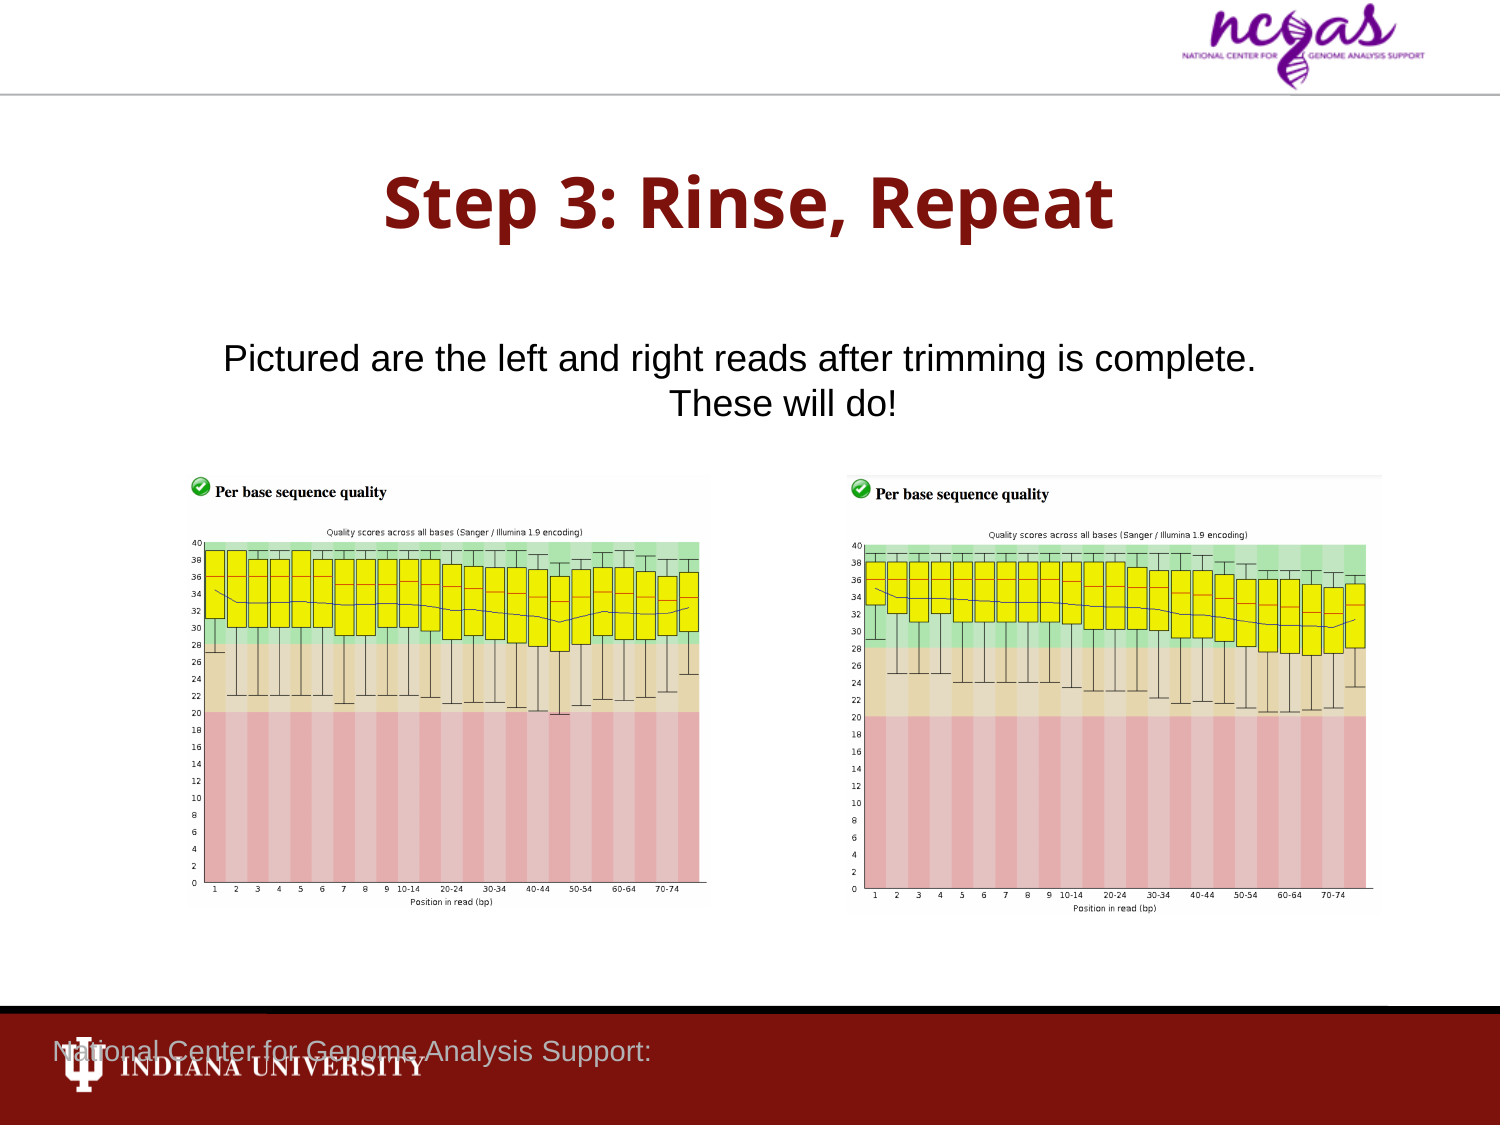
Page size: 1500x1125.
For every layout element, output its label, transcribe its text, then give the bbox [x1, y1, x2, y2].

picture [187, 475, 711, 908]
picture [1171, 2, 1435, 92]
picture [62, 1075, 425, 1098]
text_box Pictured are the left and right reads after trimming is complete. These will do! [208, 326, 1359, 432]
picture [847, 475, 1382, 916]
footer National Center for Genome Analysis Support: http://ncgas.org [37, 1025, 988, 1075]
title Step 3: Rinse, Repeat [2, 150, 1498, 271]
